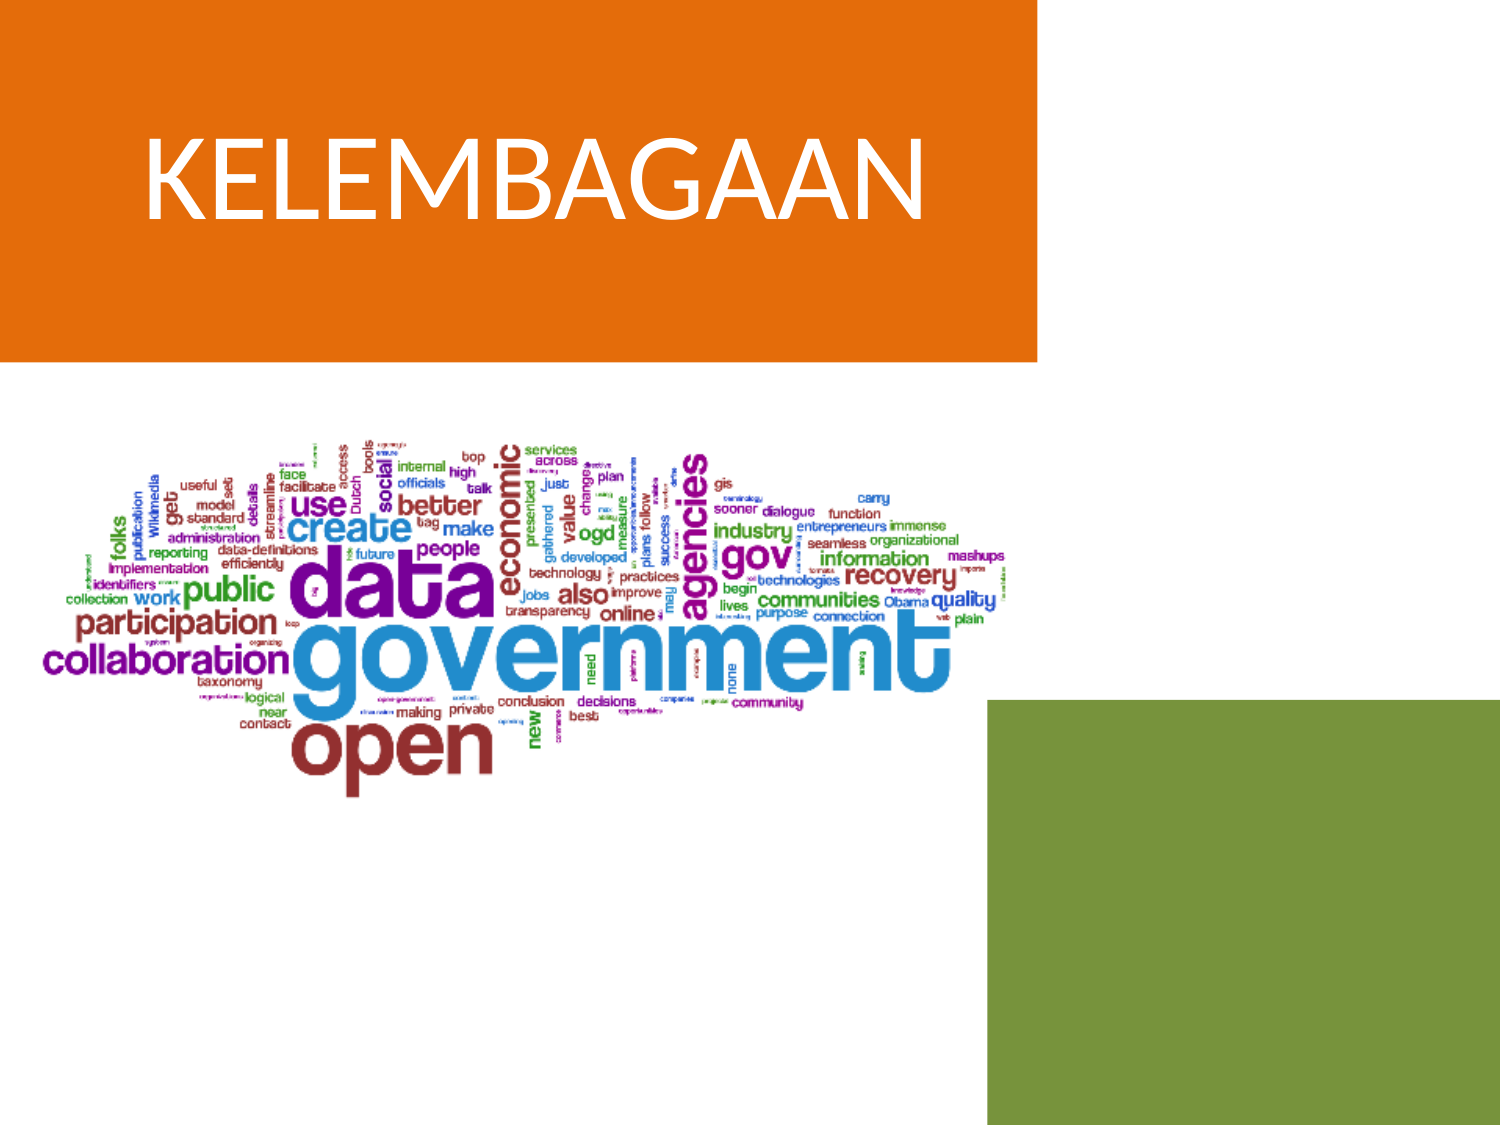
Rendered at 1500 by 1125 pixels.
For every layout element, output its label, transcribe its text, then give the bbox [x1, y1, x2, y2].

text_box [0, 0, 1039, 364]
text_box [985, 698, 1500, 1125]
text_box KELEMBAGAAN [127, 87, 946, 253]
picture [37, 419, 1015, 813]
